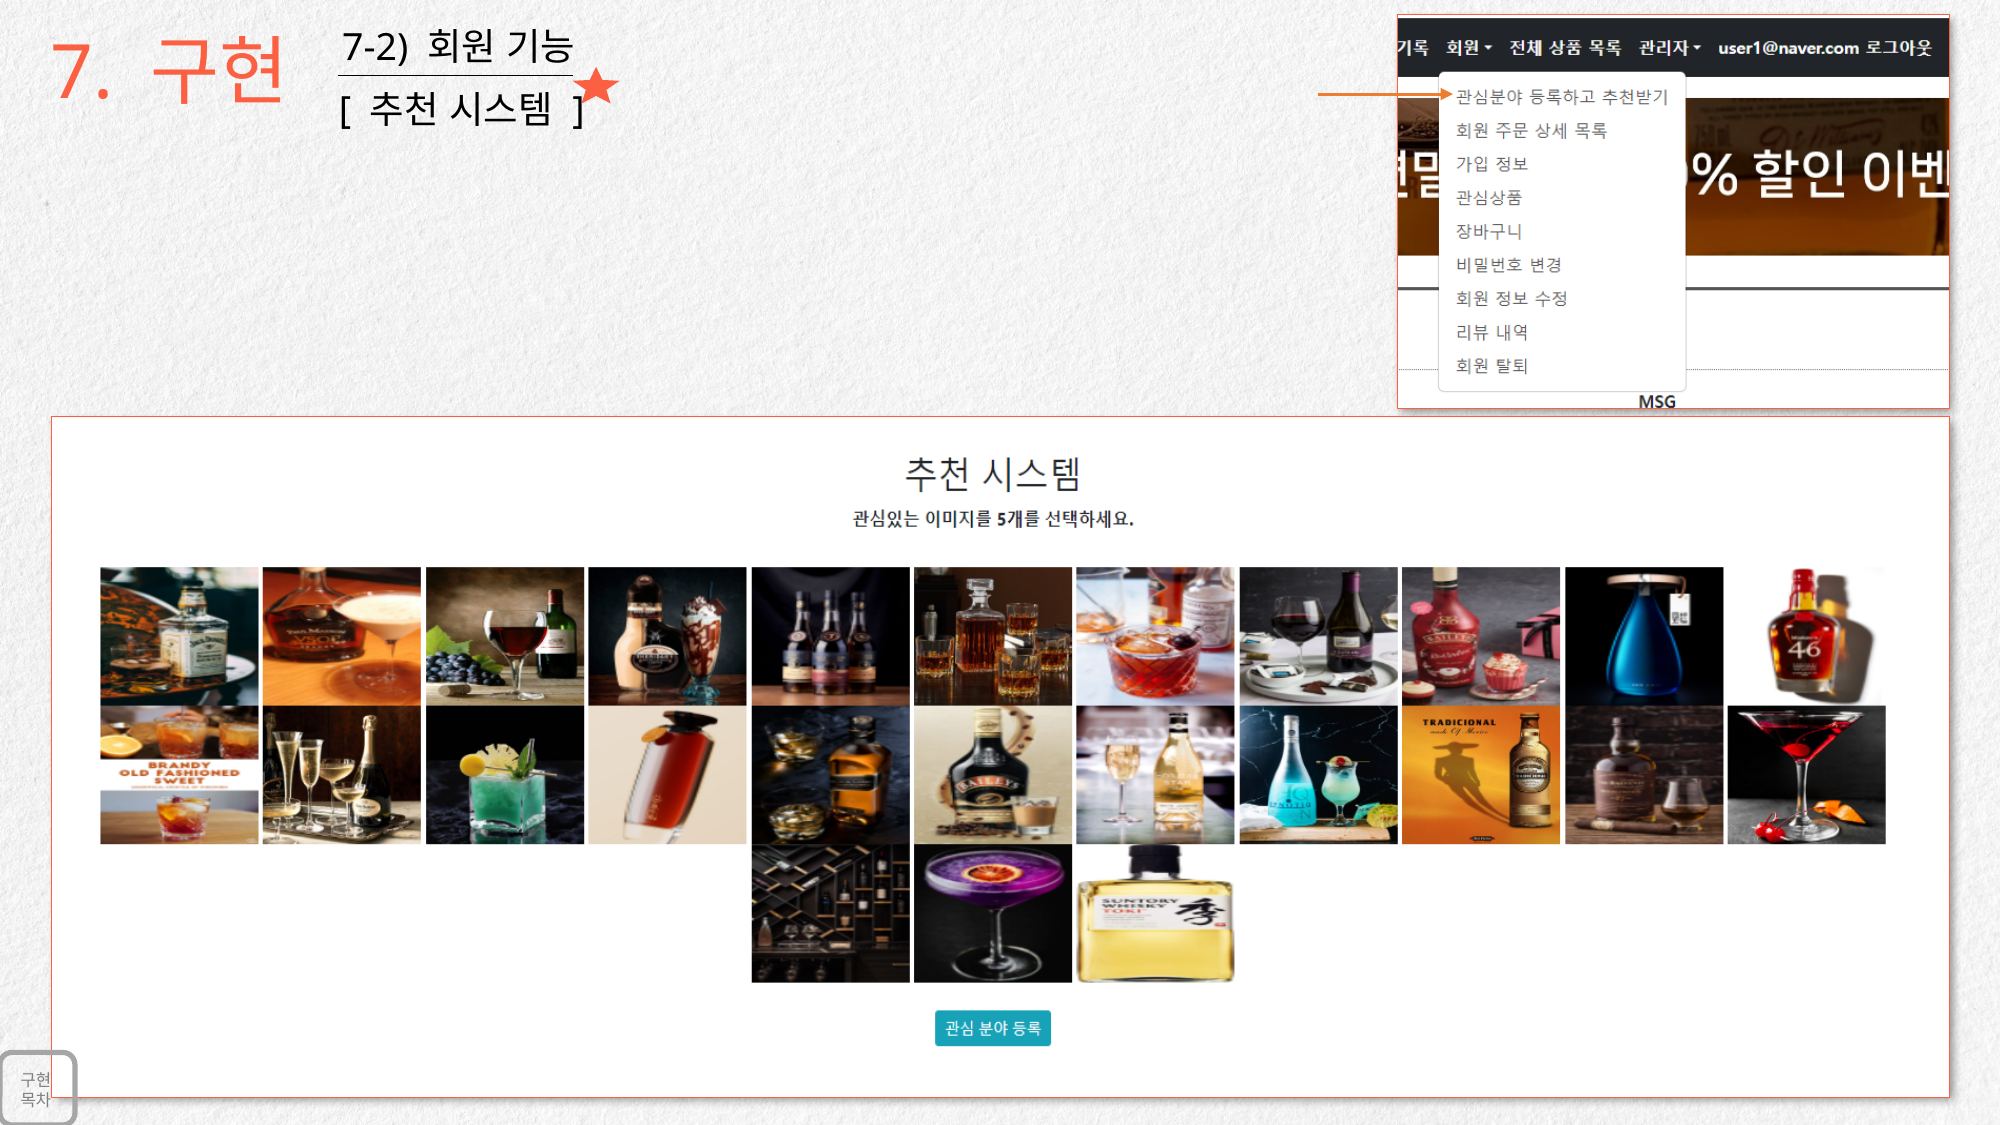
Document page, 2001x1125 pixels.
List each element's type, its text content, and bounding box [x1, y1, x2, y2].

text_box [ 추천 시스템 ] [324, 78, 600, 138]
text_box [0, 1052, 119, 1125]
text_box 7. 구현 [35, 15, 304, 121]
text_box [569, 64, 623, 106]
text_box 7-2) 회원 기능 [327, 15, 591, 76]
picture [0, 0, 2000, 1125]
